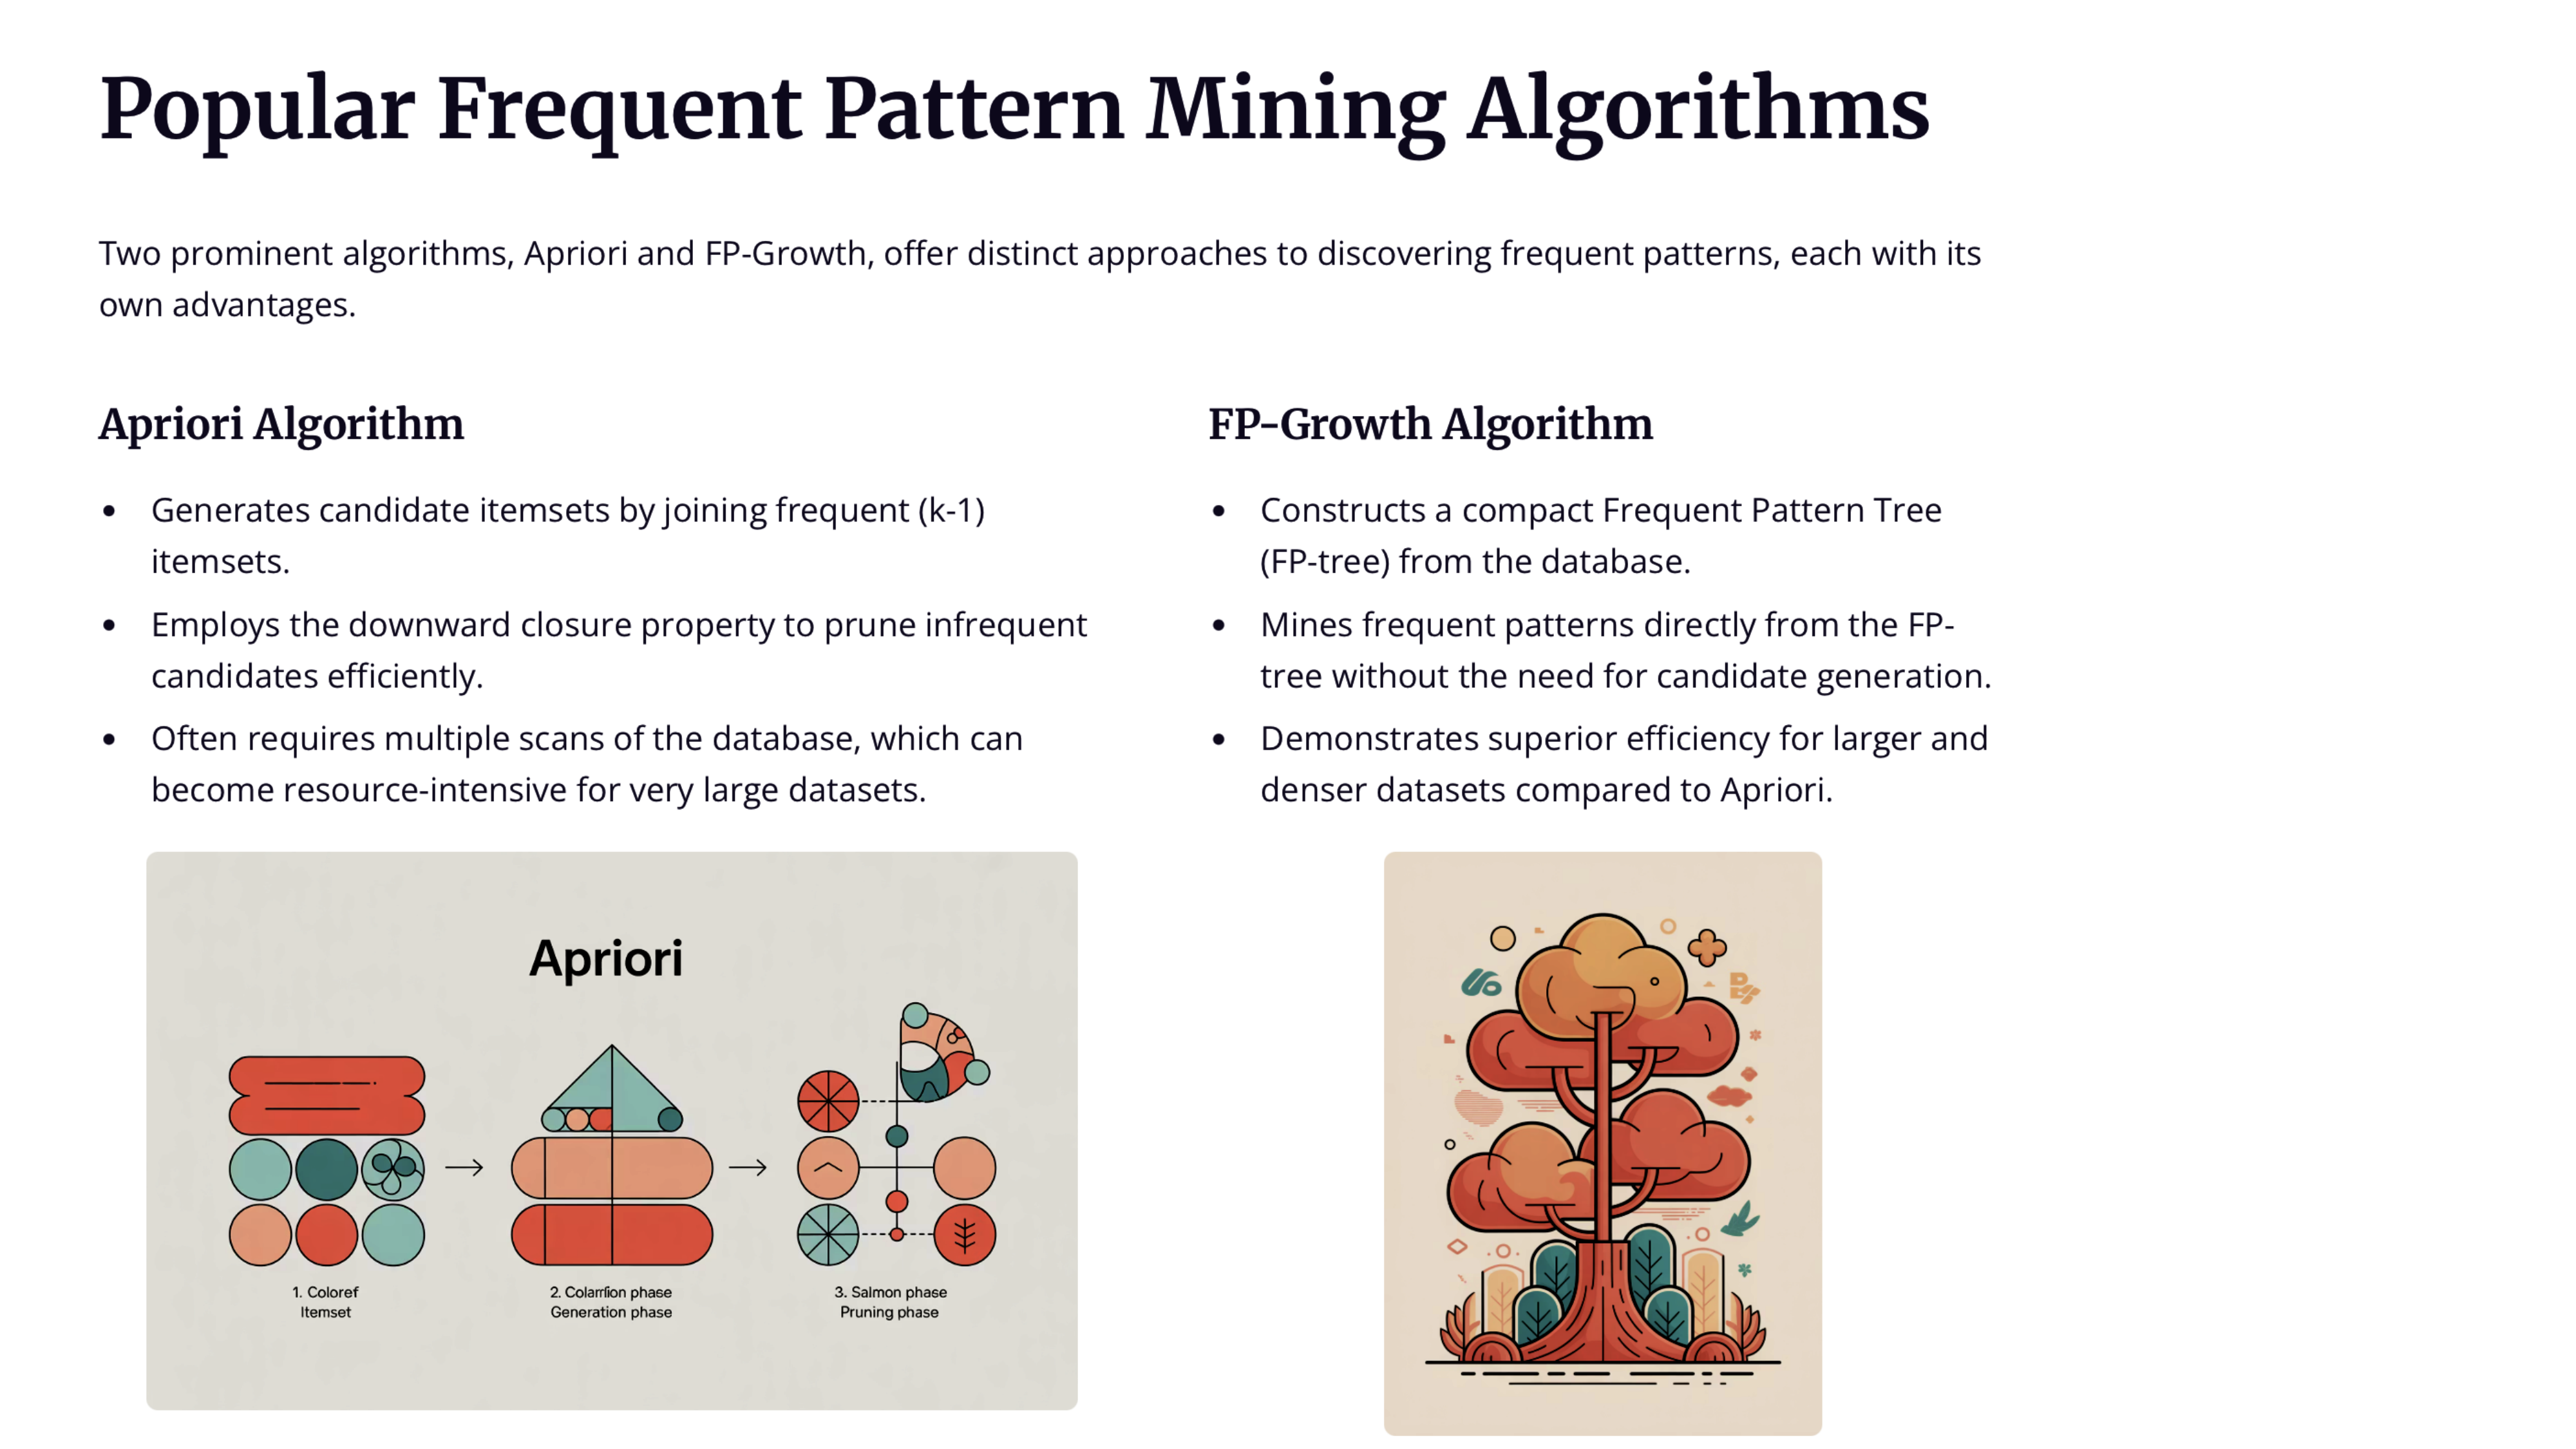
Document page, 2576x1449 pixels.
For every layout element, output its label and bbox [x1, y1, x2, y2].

picture [2, 48, 2091, 1449]
